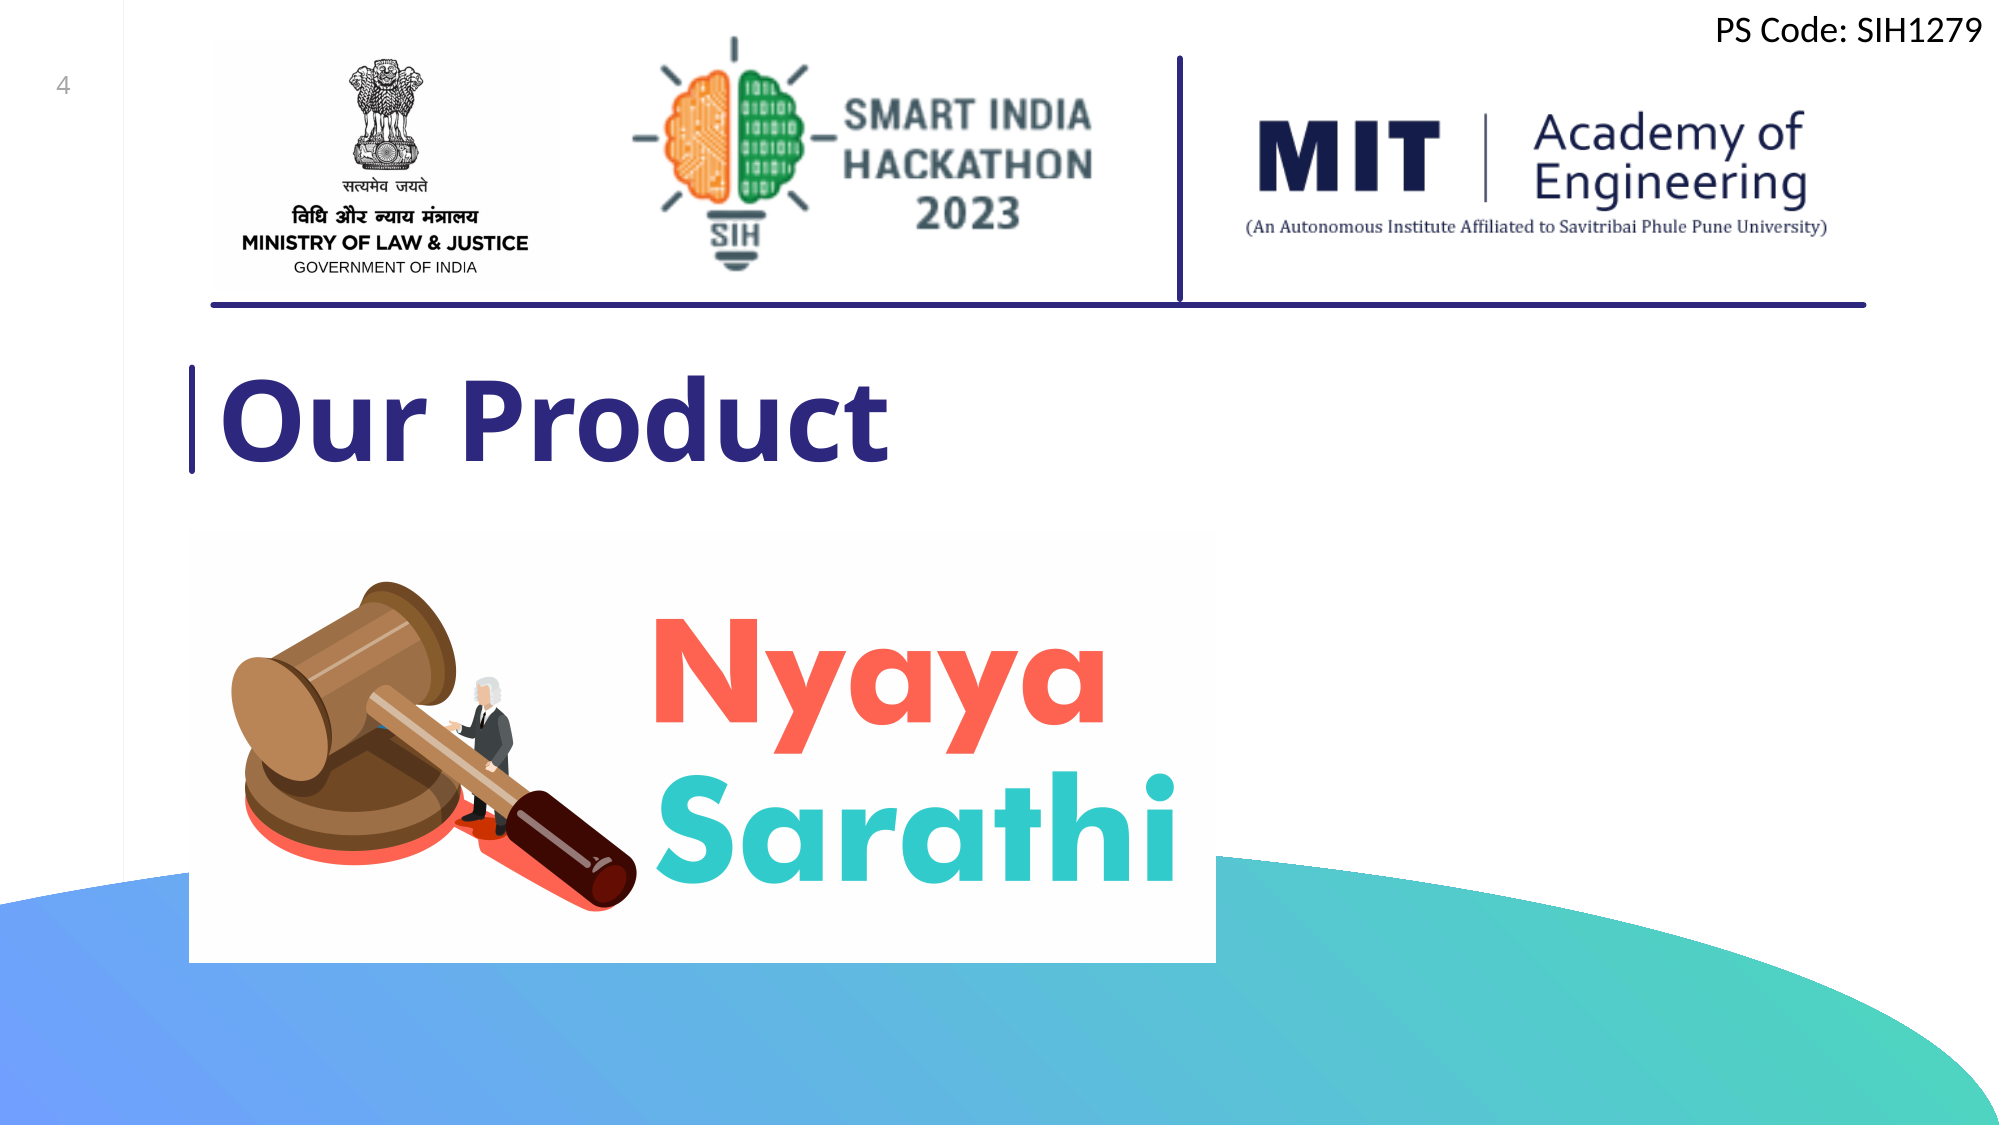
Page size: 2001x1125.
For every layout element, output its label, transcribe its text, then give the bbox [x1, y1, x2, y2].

text_box [0, 855, 2000, 1125]
picture [1244, 103, 1829, 243]
picture [213, 40, 561, 291]
text_box PS Code: SIH1279 [1700, 0, 1999, 58]
picture [619, 20, 1112, 278]
text_box Our Product [202, 367, 1206, 491]
picture [189, 530, 1216, 963]
